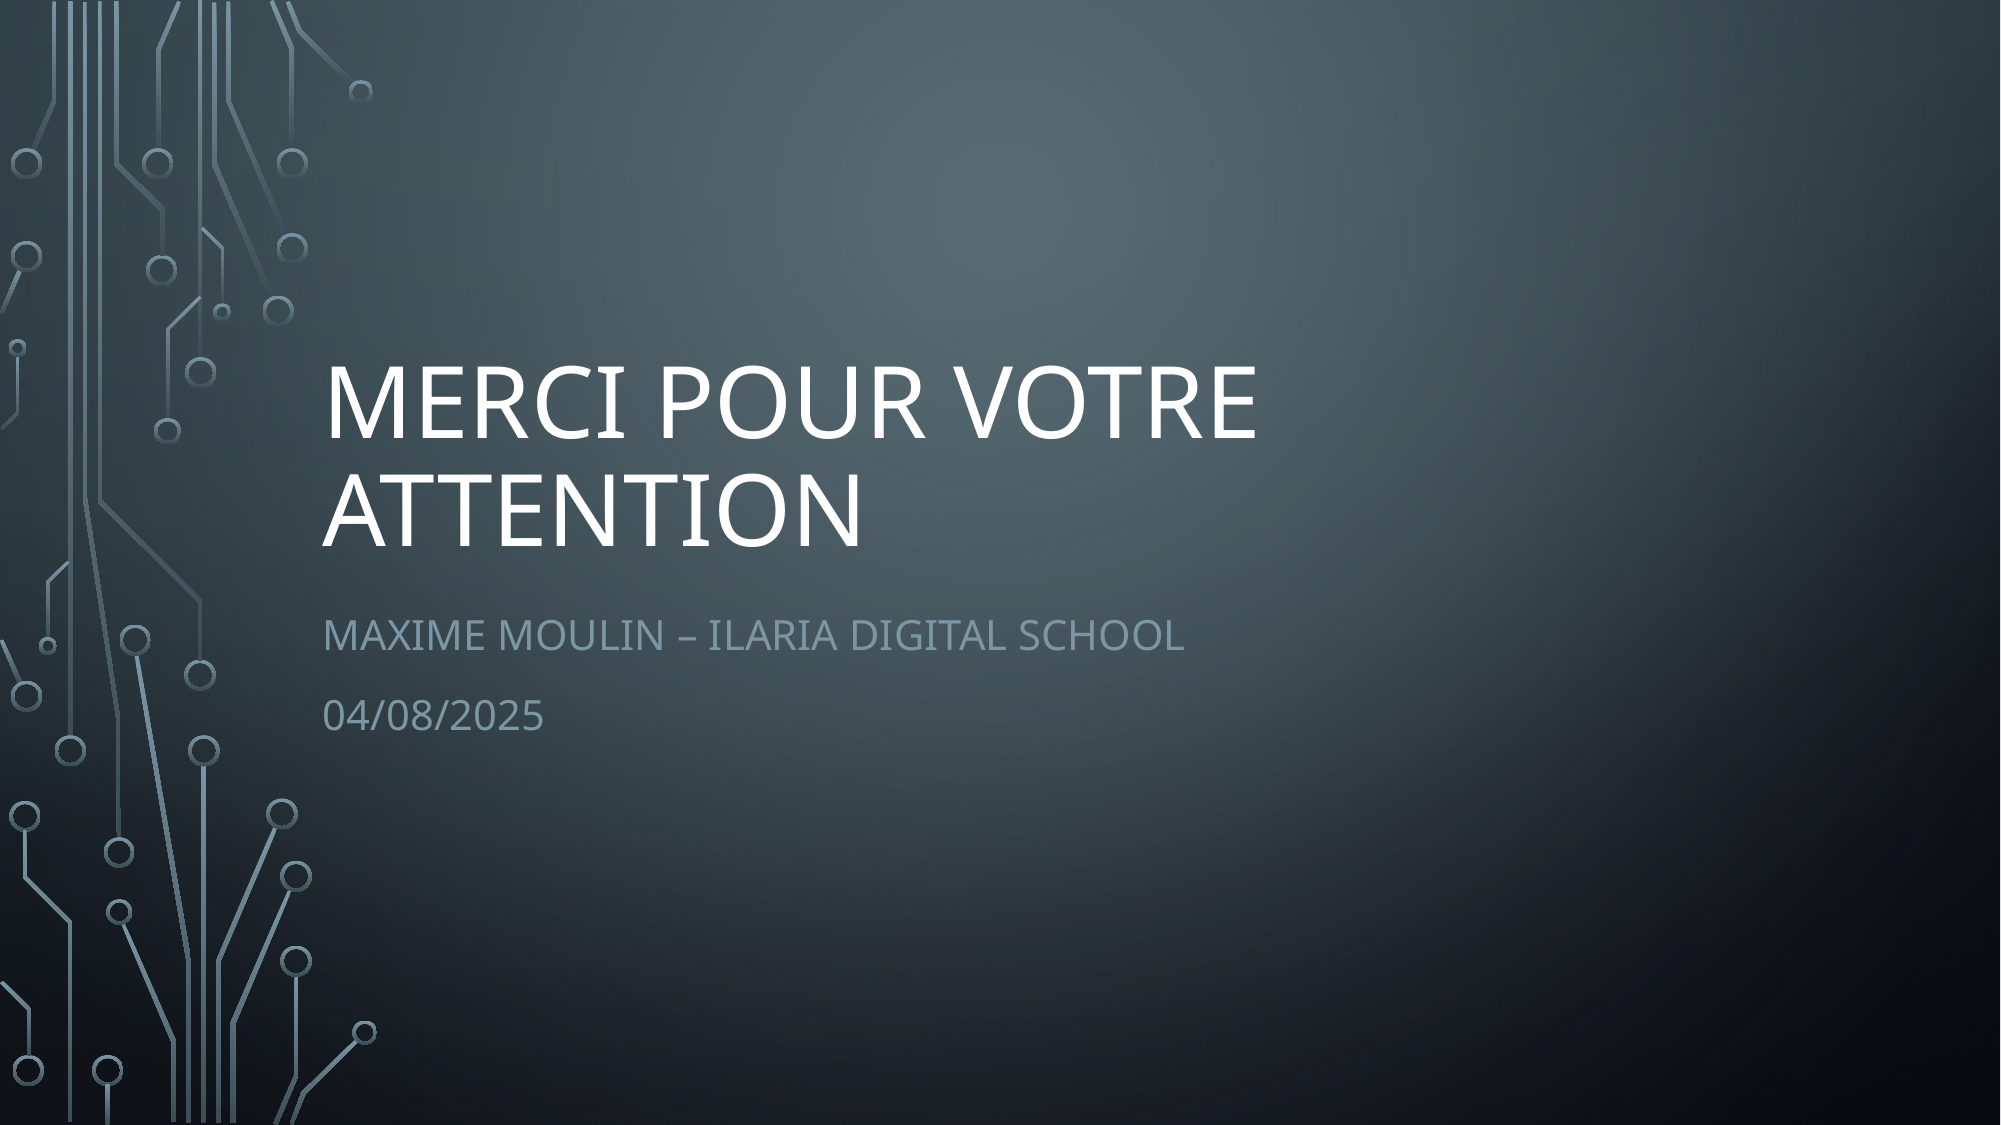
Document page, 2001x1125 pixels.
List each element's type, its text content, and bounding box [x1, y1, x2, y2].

title MERCI POUR VOTRE ATTENTION [307, 184, 1750, 576]
subtitle MAXIME MOULIN – Ilaria digital School 04/08/2025 [307, 590, 1750, 863]
